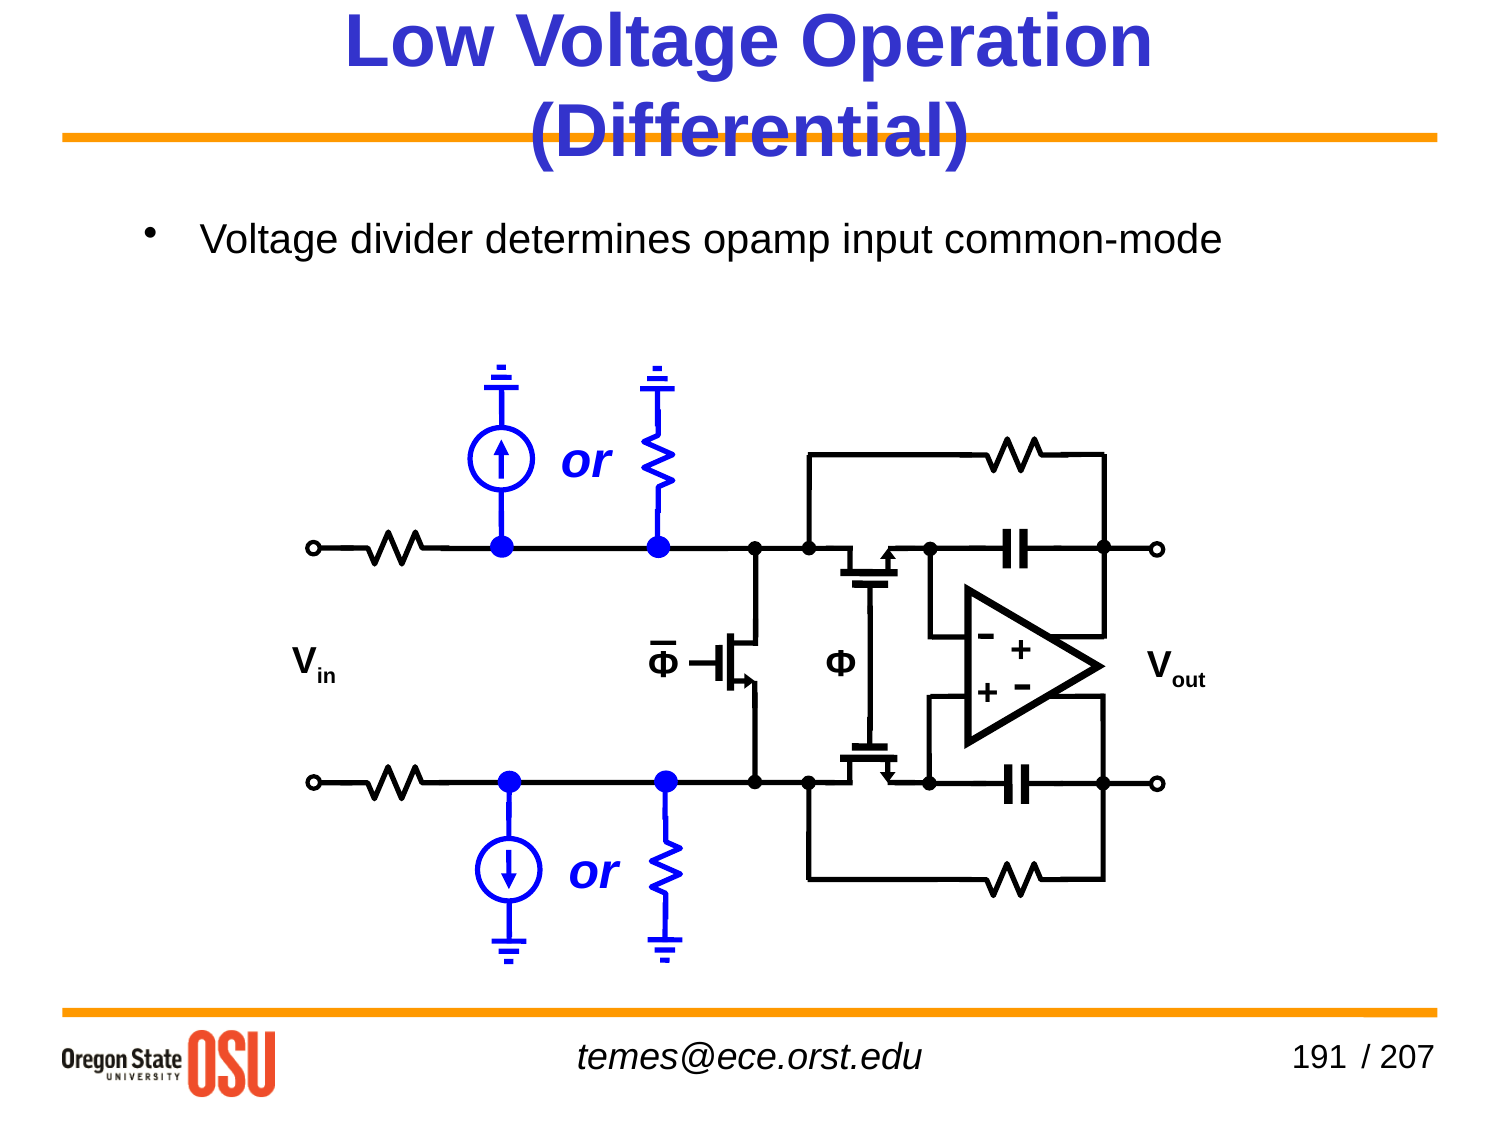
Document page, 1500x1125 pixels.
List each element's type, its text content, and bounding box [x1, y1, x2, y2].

text_box [340, 532, 440, 565]
text_box [748, 542, 762, 555]
title Low Voltage Operation (Differential) [112, 24, 1388, 138]
text_box [1096, 777, 1110, 790]
text_box [923, 542, 937, 556]
text_box [1150, 777, 1164, 791]
text_box [1150, 543, 1164, 556]
list Voltage divider determines opamp input common-mode [128, 189, 1440, 292]
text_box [930, 589, 1105, 743]
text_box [477, 771, 683, 962]
picture [62, 1012, 275, 1113]
text_box [972, 863, 1060, 896]
text_box [802, 776, 815, 789]
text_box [469, 366, 675, 558]
text_box [1097, 540, 1111, 554]
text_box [688, 618, 756, 709]
text_box [748, 775, 762, 789]
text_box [632, 631, 695, 693]
text_box Vout [1132, 632, 1243, 699]
text_box Φ [810, 631, 870, 692]
text_box [307, 776, 321, 789]
text_box [802, 541, 816, 555]
text_box [972, 438, 1060, 471]
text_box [995, 502, 1036, 588]
text_box Vin [277, 629, 351, 695]
slide_number 191 [1153, 1025, 1363, 1085]
text_box [923, 777, 936, 790]
text_box [307, 541, 320, 555]
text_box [996, 751, 1037, 831]
text_box [340, 766, 438, 799]
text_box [825, 716, 916, 784]
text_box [825, 547, 916, 615]
